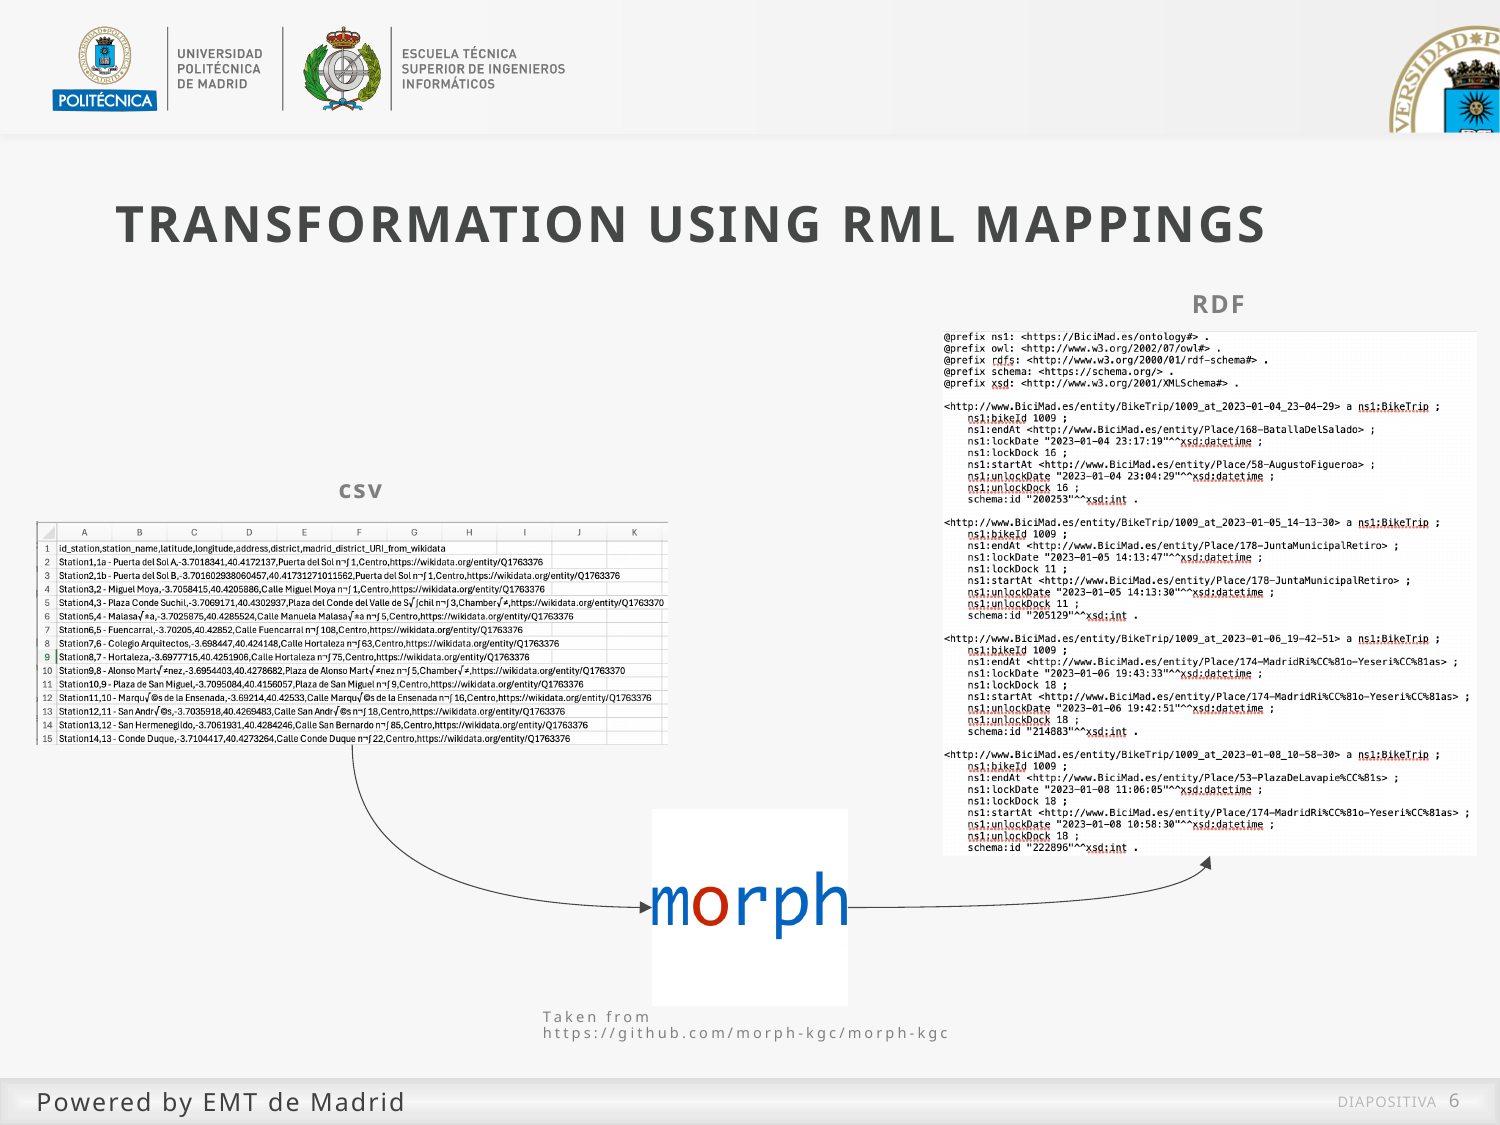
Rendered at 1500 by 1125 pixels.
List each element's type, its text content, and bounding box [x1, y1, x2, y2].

picture [36, 521, 668, 745]
picture [1387, 23, 1500, 133]
text_box RDF [1191, 288, 1500, 319]
picture [30, 4, 587, 134]
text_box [847, 855, 1211, 908]
picture [652, 809, 848, 1006]
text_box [420, 676, 584, 976]
picture [1470, 101, 1483, 115]
text_box csv [338, 473, 943, 504]
picture [943, 331, 1477, 856]
list Powered by EMT de Madrid [36, 782, 1141, 1125]
list transformation using RML mappings [115, 199, 1426, 255]
